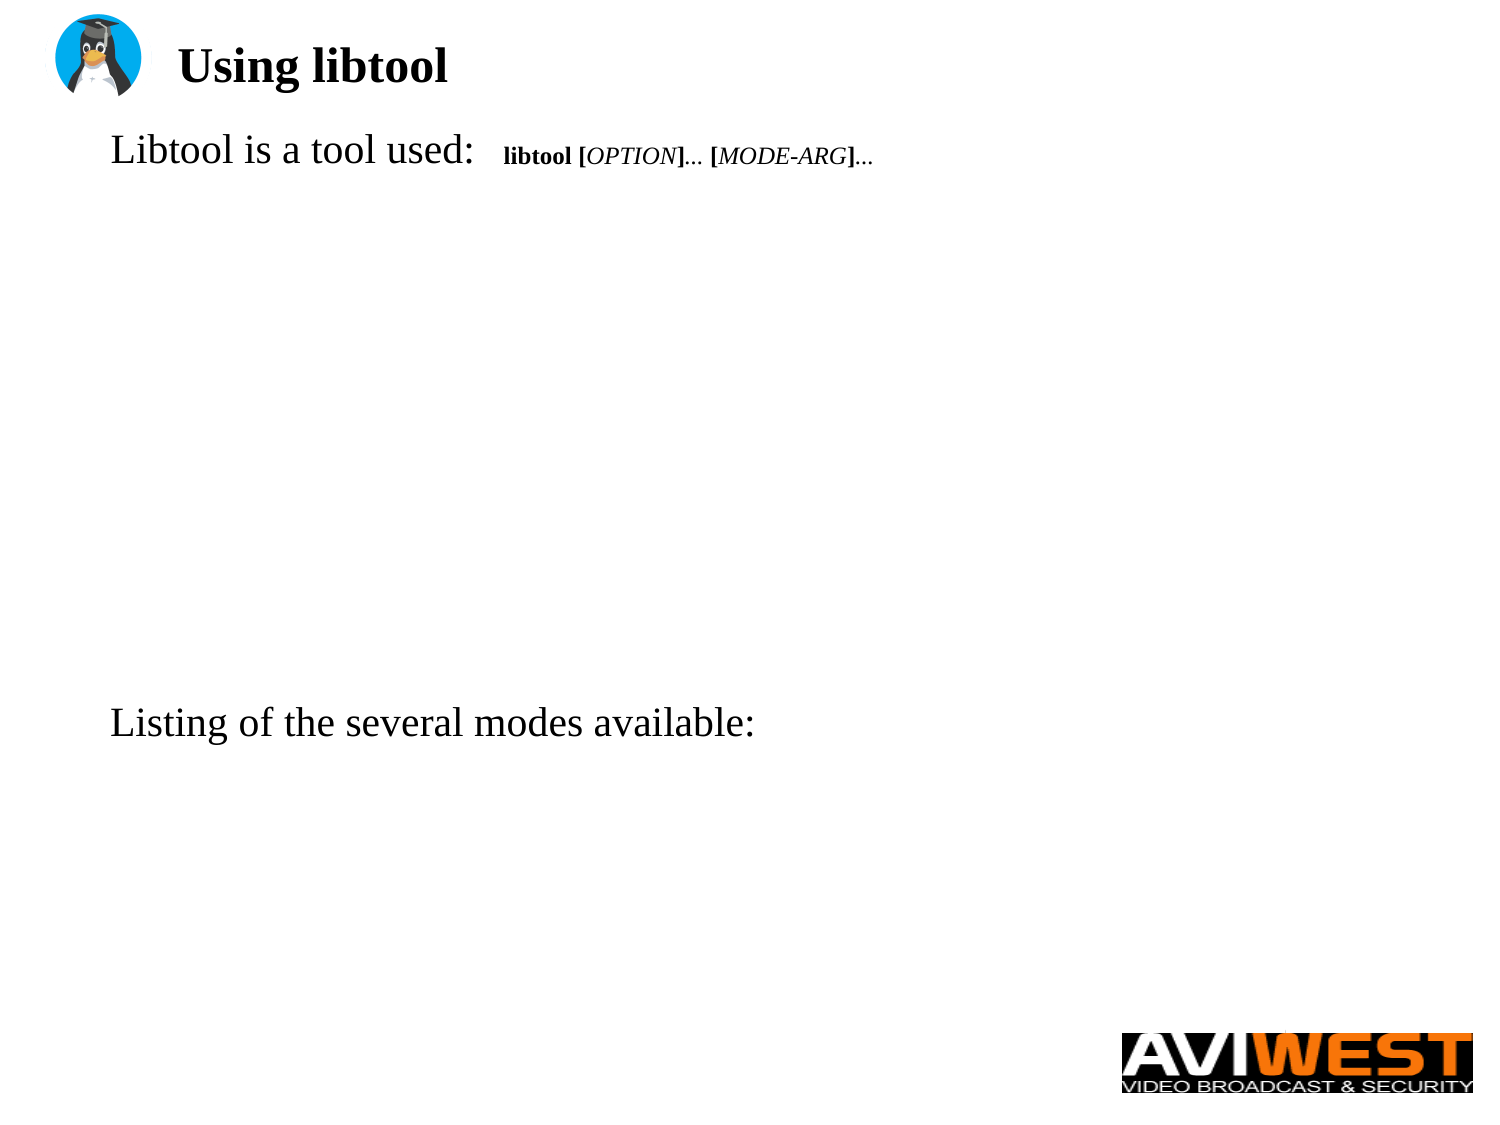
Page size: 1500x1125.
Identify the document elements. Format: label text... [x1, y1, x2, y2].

text_box libtool [OPTION]... [MODE-ARG]... [488, 131, 1239, 177]
text_box  Listing of the several modes available: [52, 687, 754, 753]
text_box  Libtool is a tool used: [52, 114, 473, 180]
picture [44, 3, 152, 112]
text_box Using libtool [162, 24, 1475, 100]
picture [1122, 1033, 1473, 1093]
